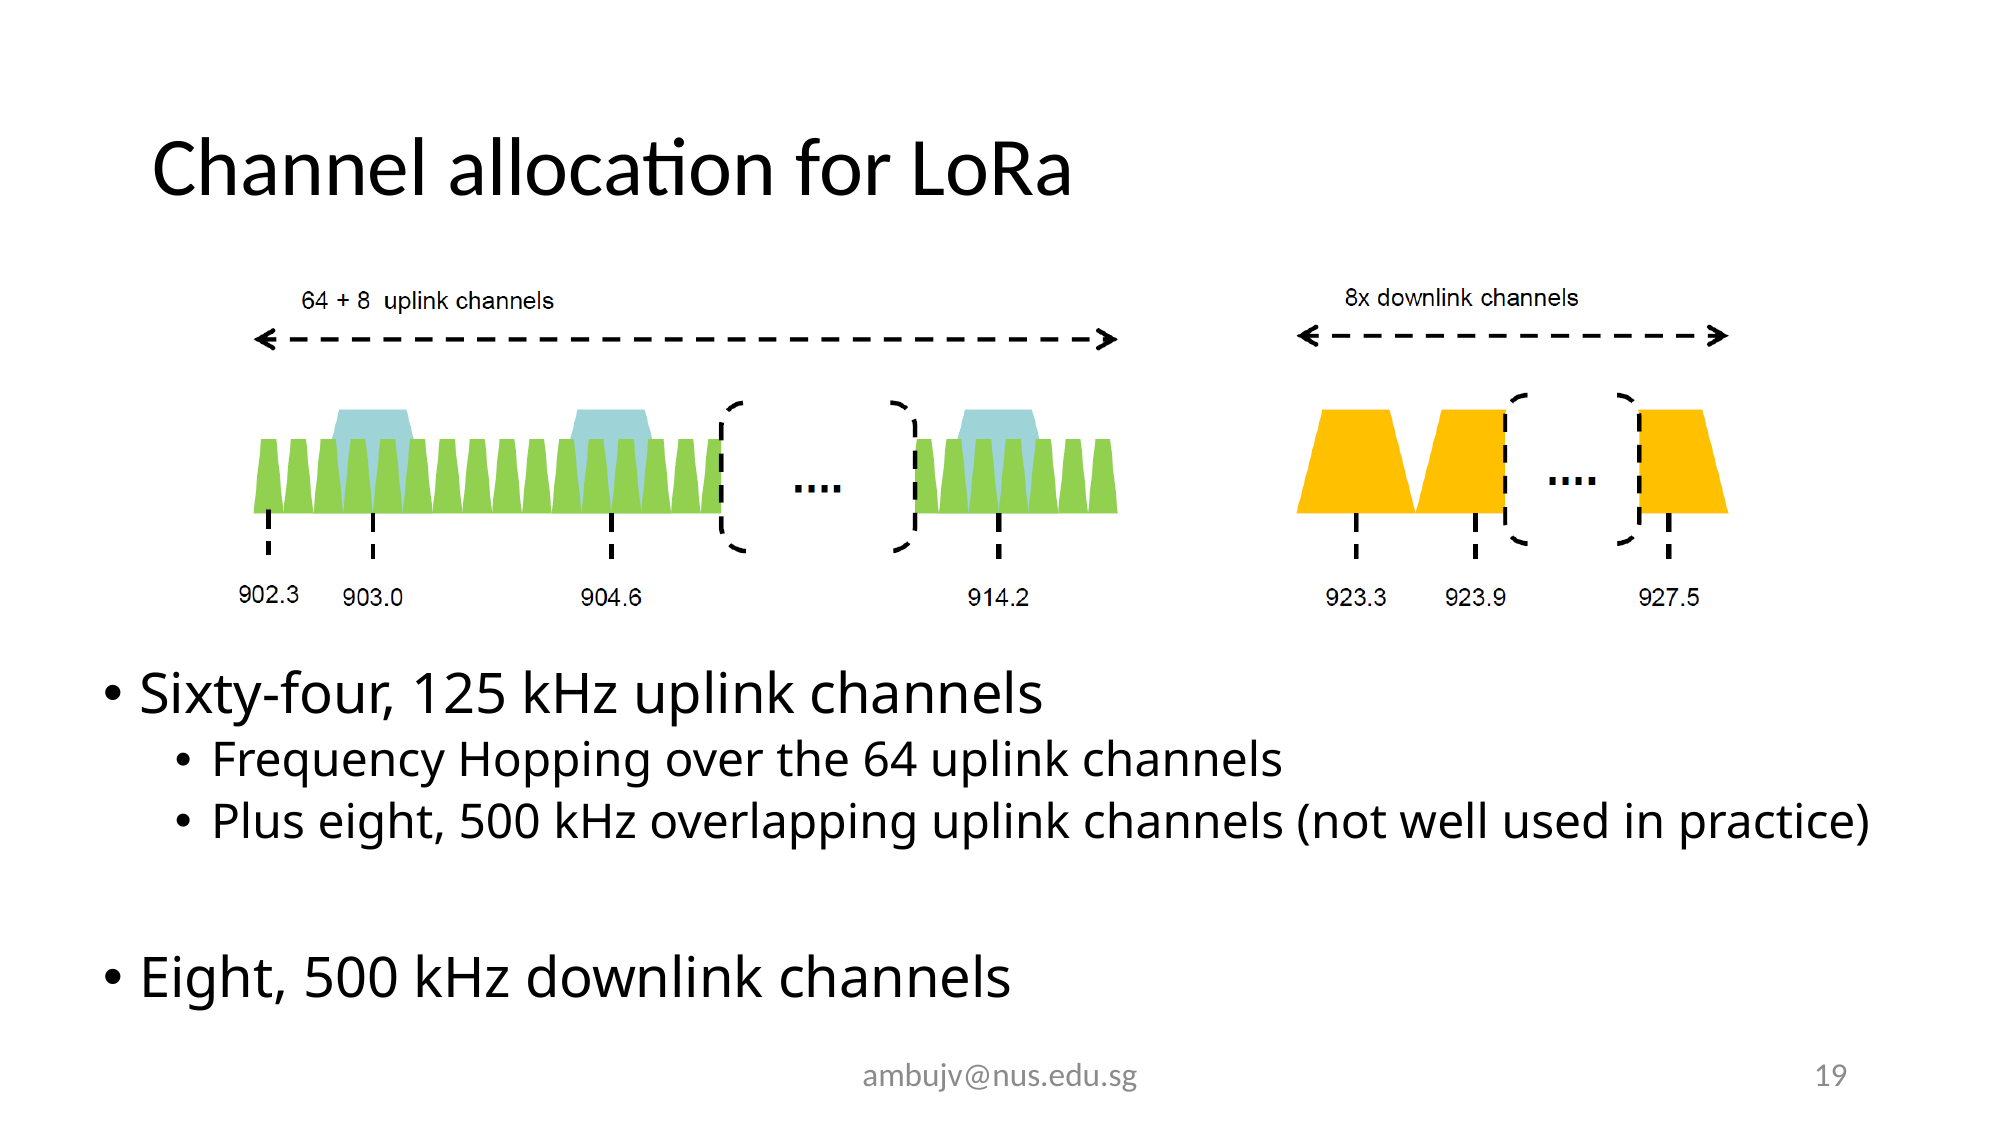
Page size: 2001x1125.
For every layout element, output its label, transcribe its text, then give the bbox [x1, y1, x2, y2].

title Channel allocation for LoRa [137, 59, 1863, 278]
slide_number 19 [1412, 1042, 1863, 1103]
footer ambujv@nus.edu.sg [662, 1042, 1338, 1103]
picture [230, 277, 1746, 614]
list Sixty-four, 125 kHz uplink channels Frequency Hopping over the 64 uplink channels Plus eight, 500 kHz overlapping uplink channels (not well used in practice) Eight, 500 kHz downlink channels [88, 657, 1889, 1066]
